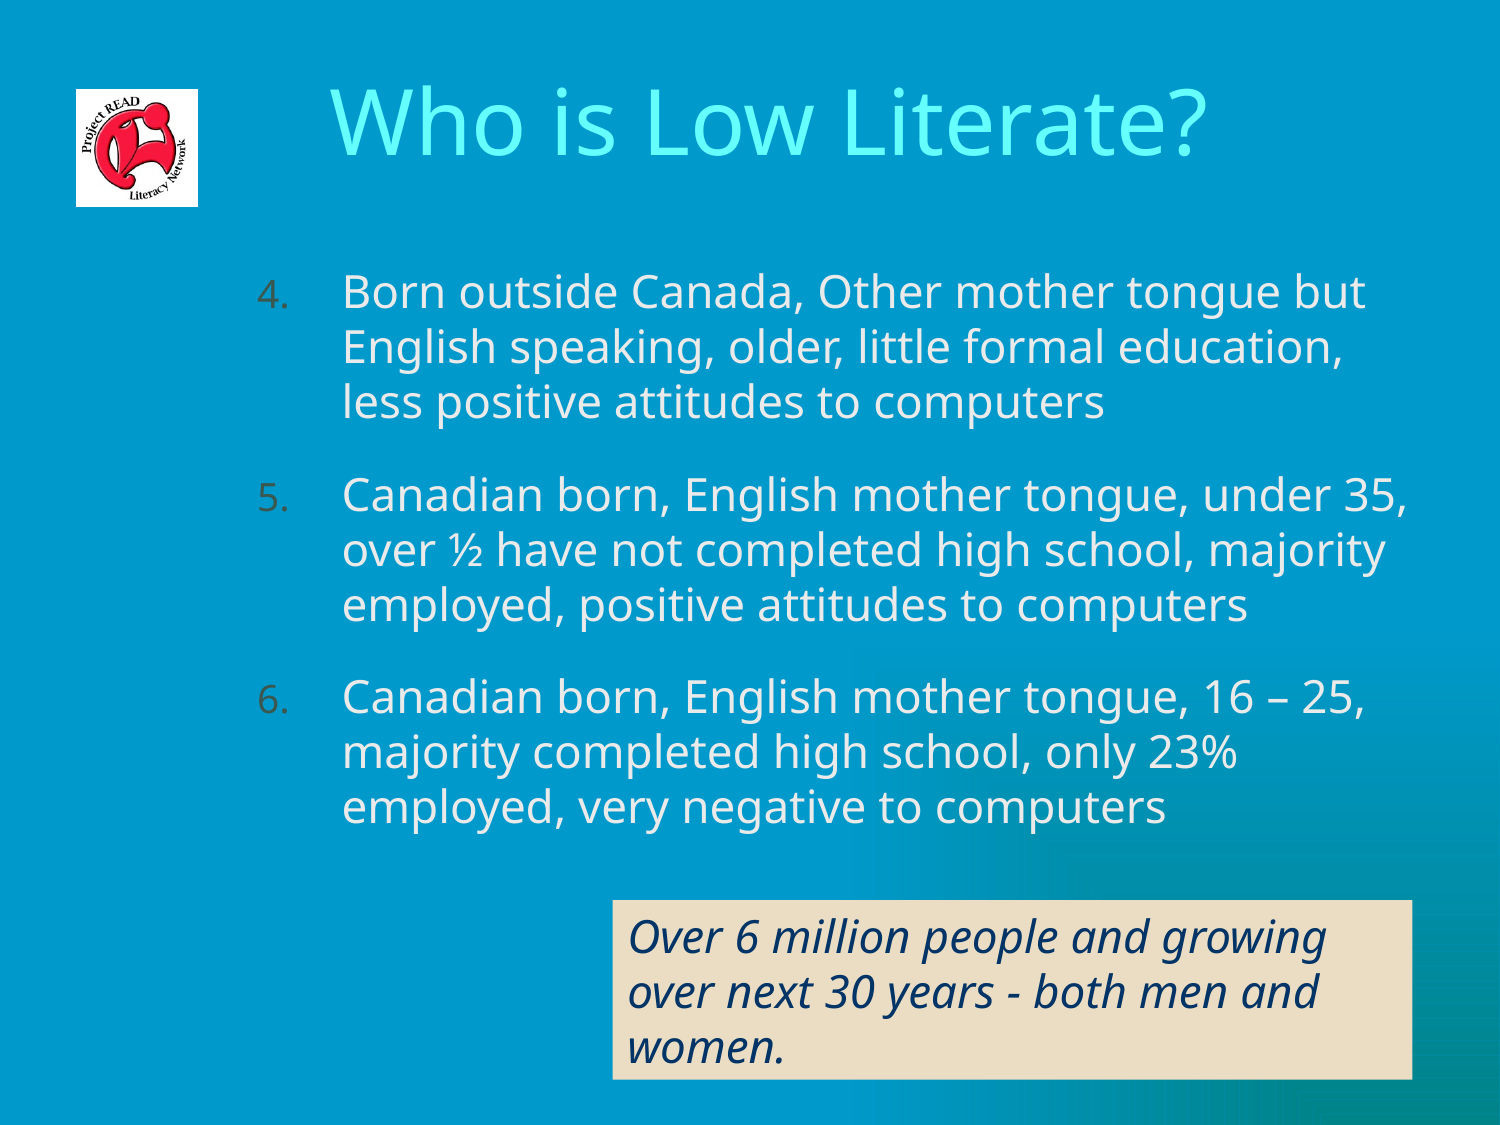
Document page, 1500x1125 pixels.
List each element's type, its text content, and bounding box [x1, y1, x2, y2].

title Who is Low Literate? [100, 37, 1438, 200]
picture [77, 90, 197, 206]
text_box Over 6 million people and growing over next 30 years - both men and women. [612, 900, 1413, 1080]
list Born outside Canada, Other mother tongue but English speaking, older, little formal education, less positive attitudes to computers Canadian born, English mother tongue, under 35, over ½ have not completed high school, majority employed, positive attitudes to computers Canadian born, English mother tongue, 16 – 25, majority completed high school, only 23% employed, very negative to computers [242, 255, 1438, 850]
